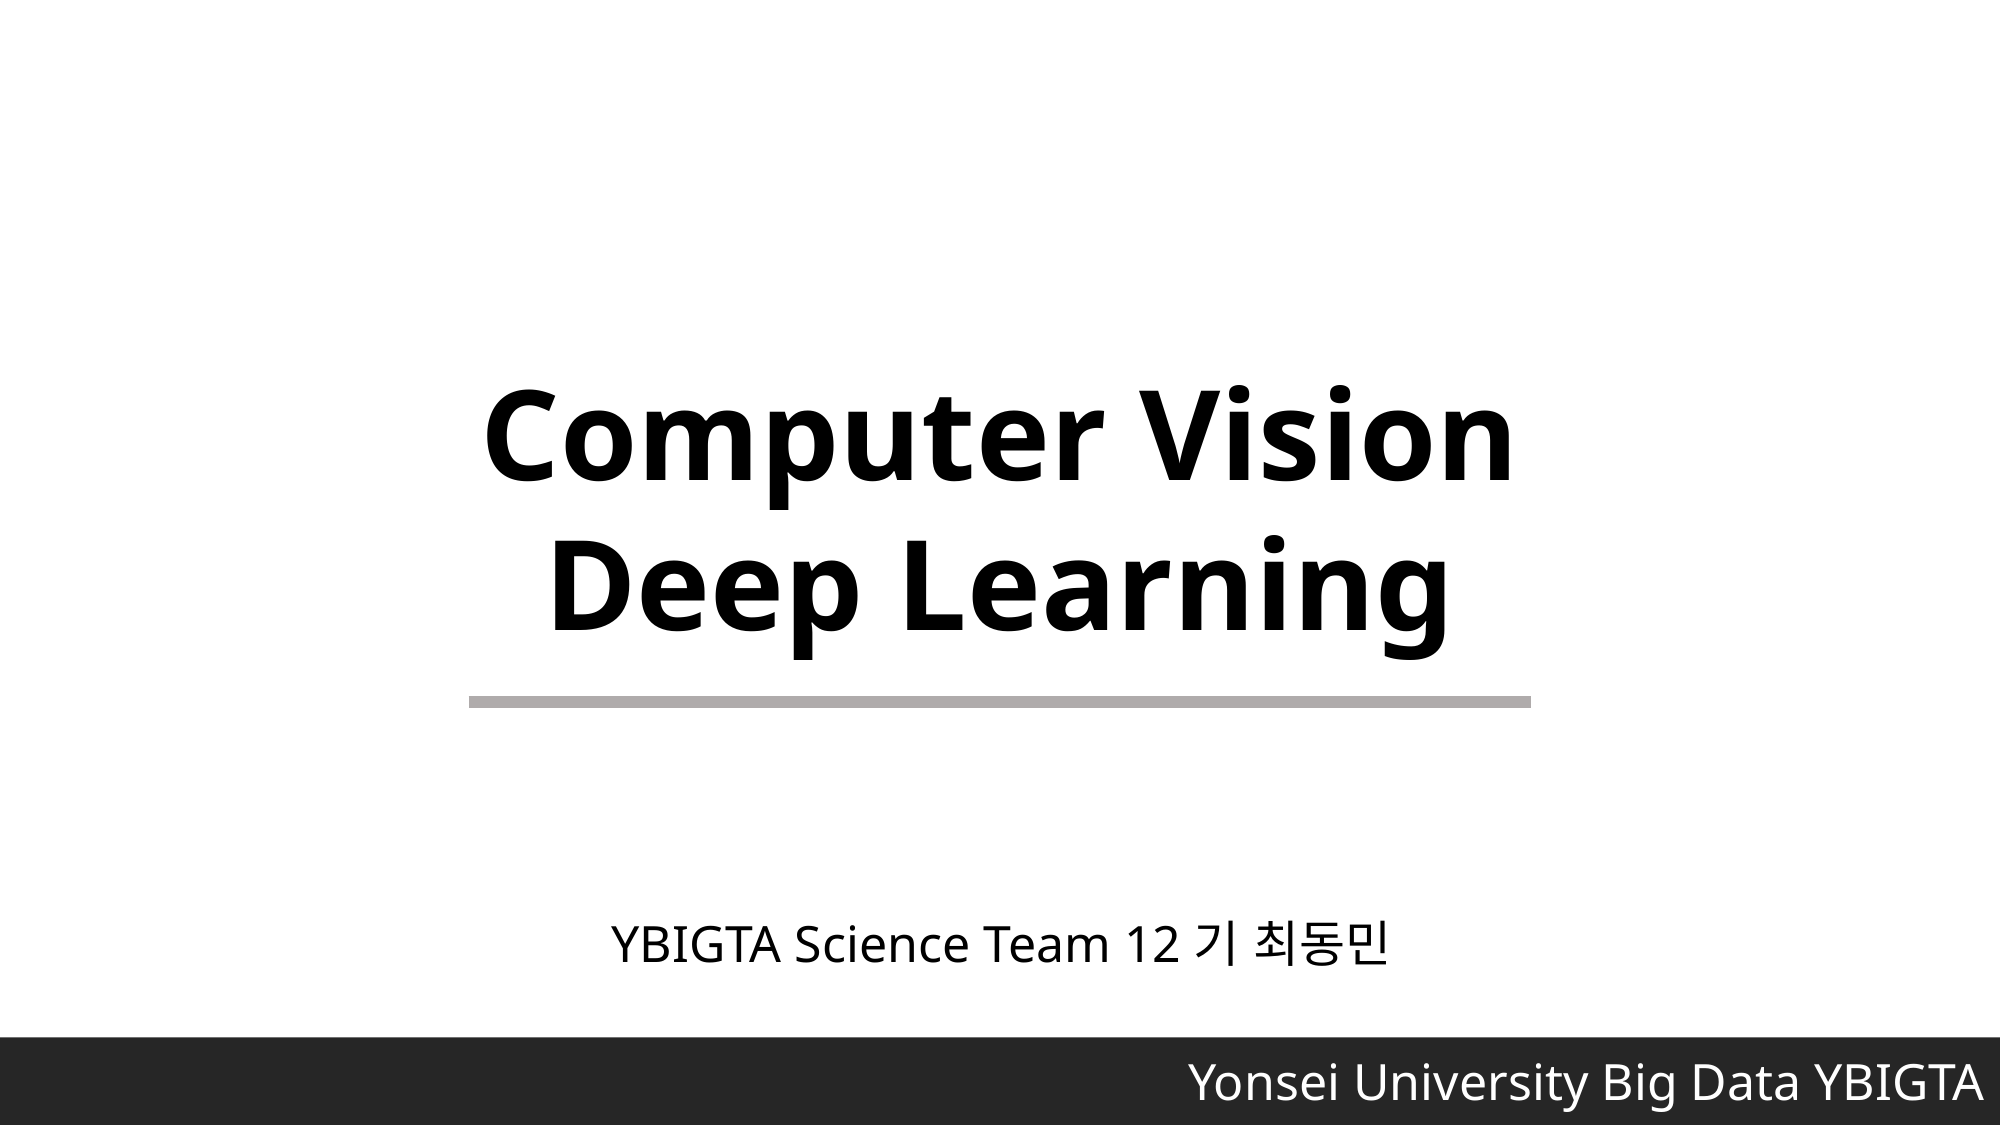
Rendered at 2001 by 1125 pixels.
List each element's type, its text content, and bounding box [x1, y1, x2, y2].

text_box Yonsei University Big Data YBIGTA [1120, 1043, 2000, 1118]
text_box [0, 1036, 2000, 1125]
text_box YBIGTA Science Team 12기 최동민 [181, 905, 1822, 980]
text_box Computer Vision Deep Learning [337, 348, 1662, 663]
